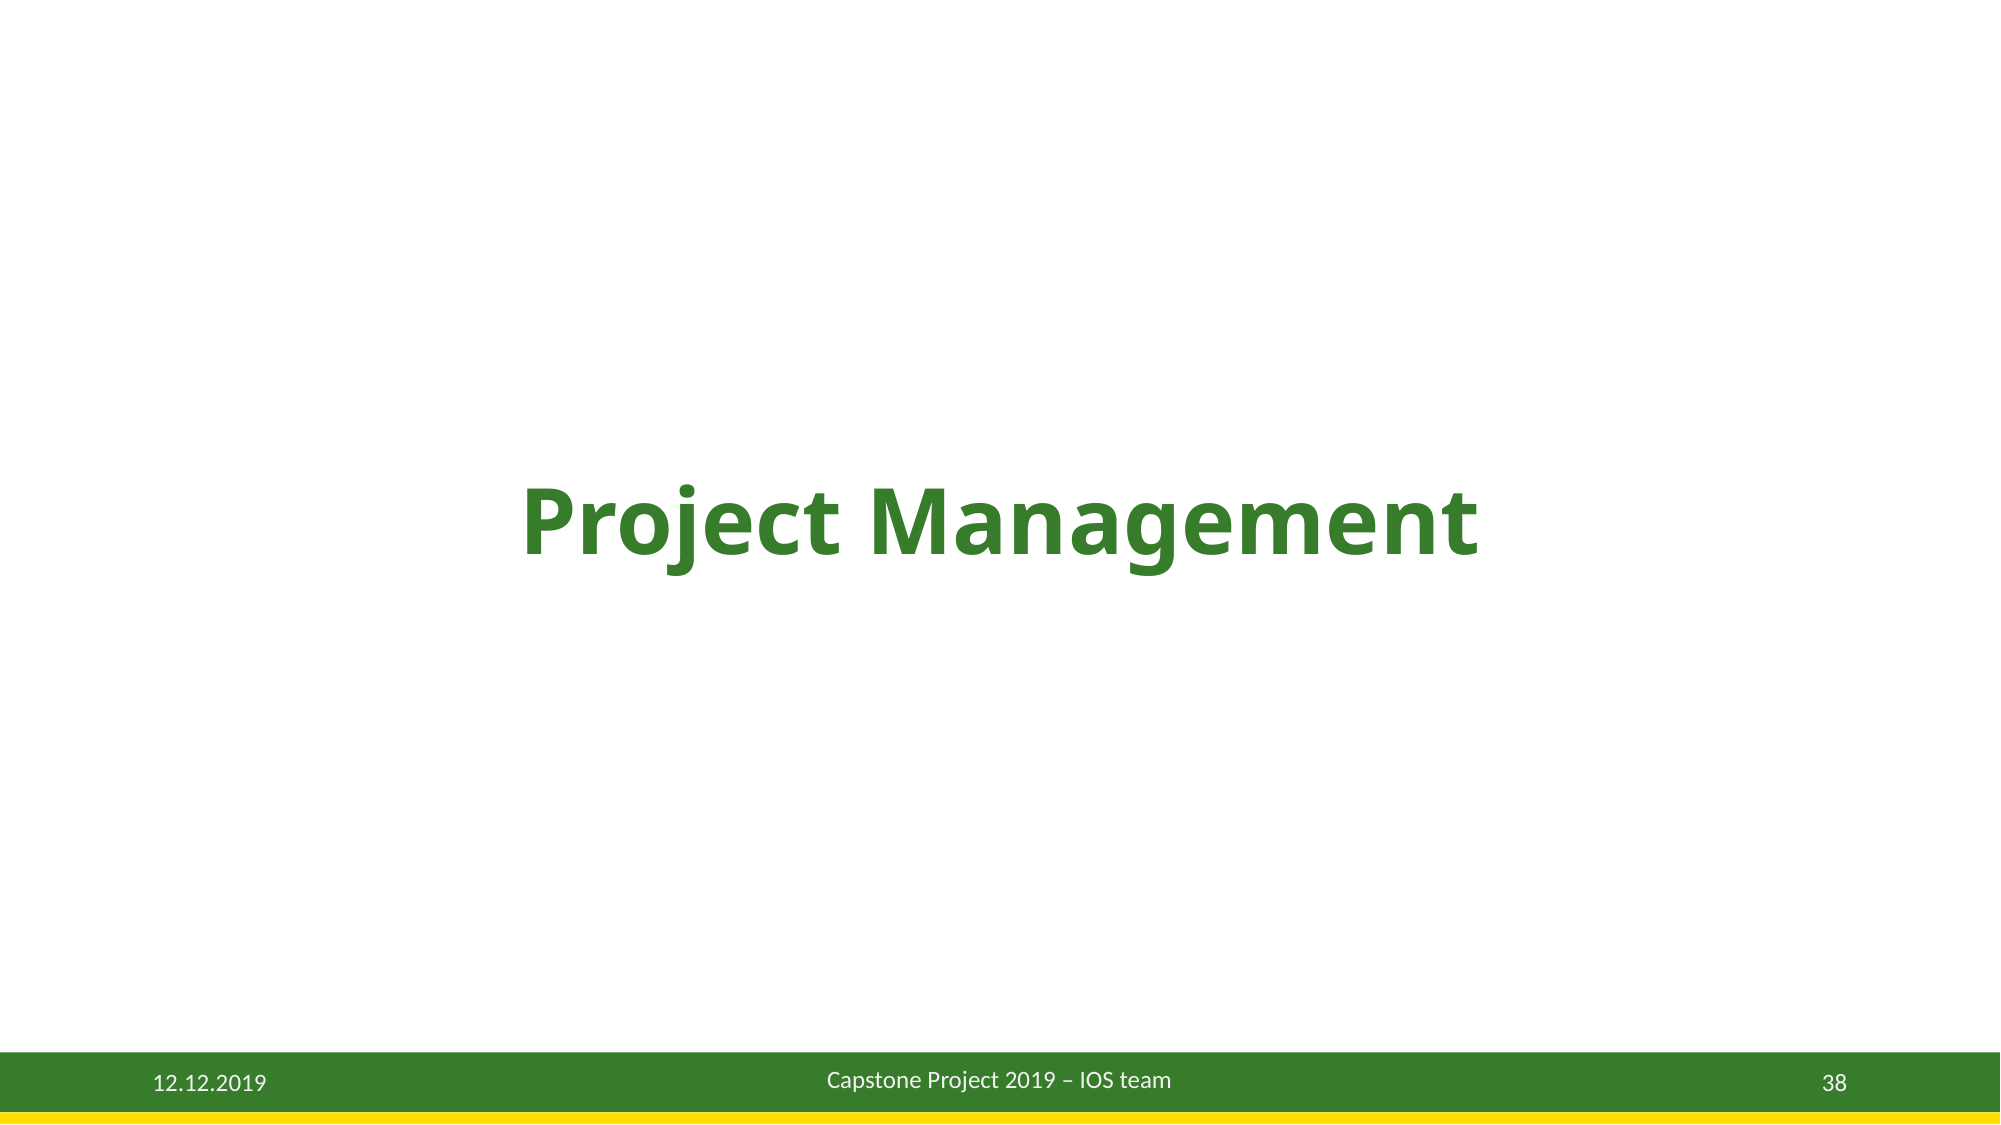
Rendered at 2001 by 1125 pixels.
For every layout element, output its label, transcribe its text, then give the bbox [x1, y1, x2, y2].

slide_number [137, 1051, 588, 1112]
slide_number 38 [1412, 1051, 1863, 1112]
text_box [1863, 1051, 2000, 1111]
title Project Management [137, 415, 1863, 634]
text_box [0, 1111, 2000, 1125]
footer Capstone Project 2019 – IOS team [662, 1048, 1338, 1109]
text_box [588, 1051, 1412, 1111]
text_box [0, 1051, 137, 1111]
